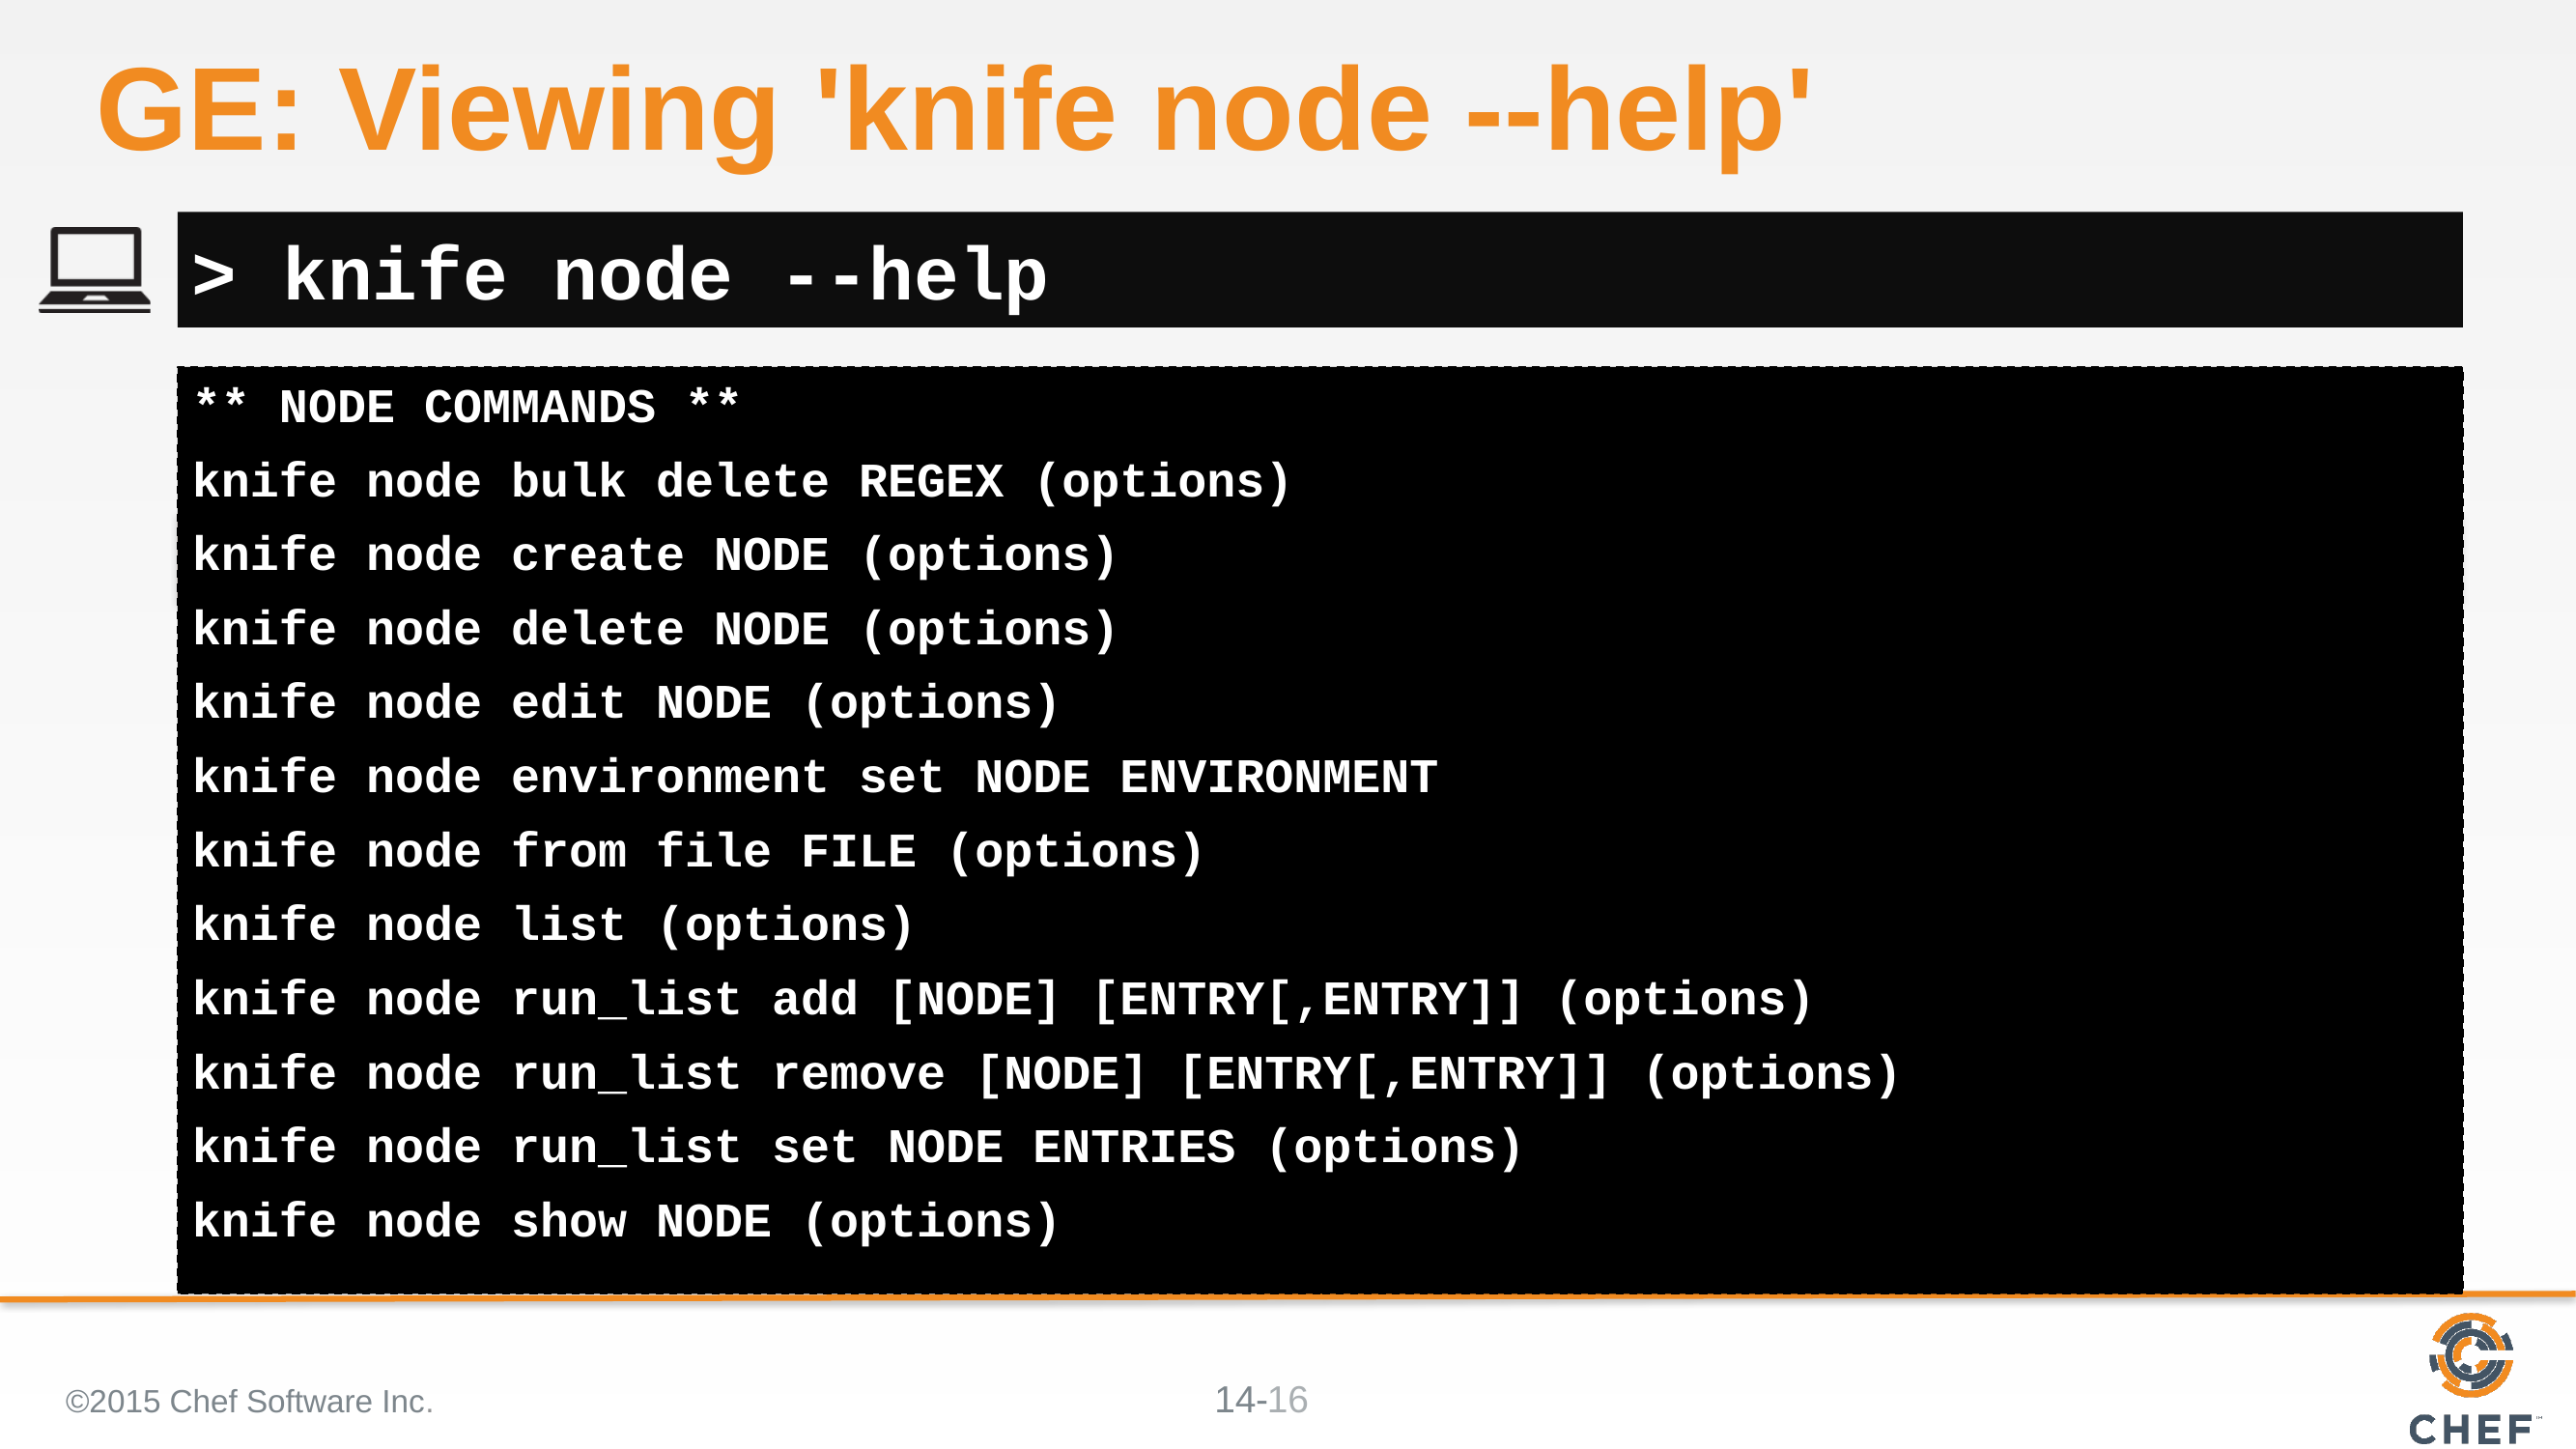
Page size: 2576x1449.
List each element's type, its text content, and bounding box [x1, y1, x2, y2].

picture [2399, 1297, 2550, 1449]
slide_number 16 [998, 1359, 1578, 1437]
list ** NODE COMMANDS ** knife node bulk delete REGEX (options) knife node create NODE (options) knife node delete NODE (options) knife node edit NODE (options) knife node environment set NODE ENVIRONMENT knife node from file FILE (options) knife node list (options) knife node run_list add [NODE] [ENTRY[,ENTRY]] (options) knife node run_list remove [NODE] [ENTRY[,ENTRY]] (options) knife node run_list set NODE ENTRIES (options) knife node show NODE (options) [177, 366, 2464, 1294]
list > knife node --help [177, 212, 2463, 327]
footer ©2015 Chef Software Inc. [51, 1359, 952, 1440]
title GE: Viewing 'knife node --help' [96, 48, 2463, 180]
